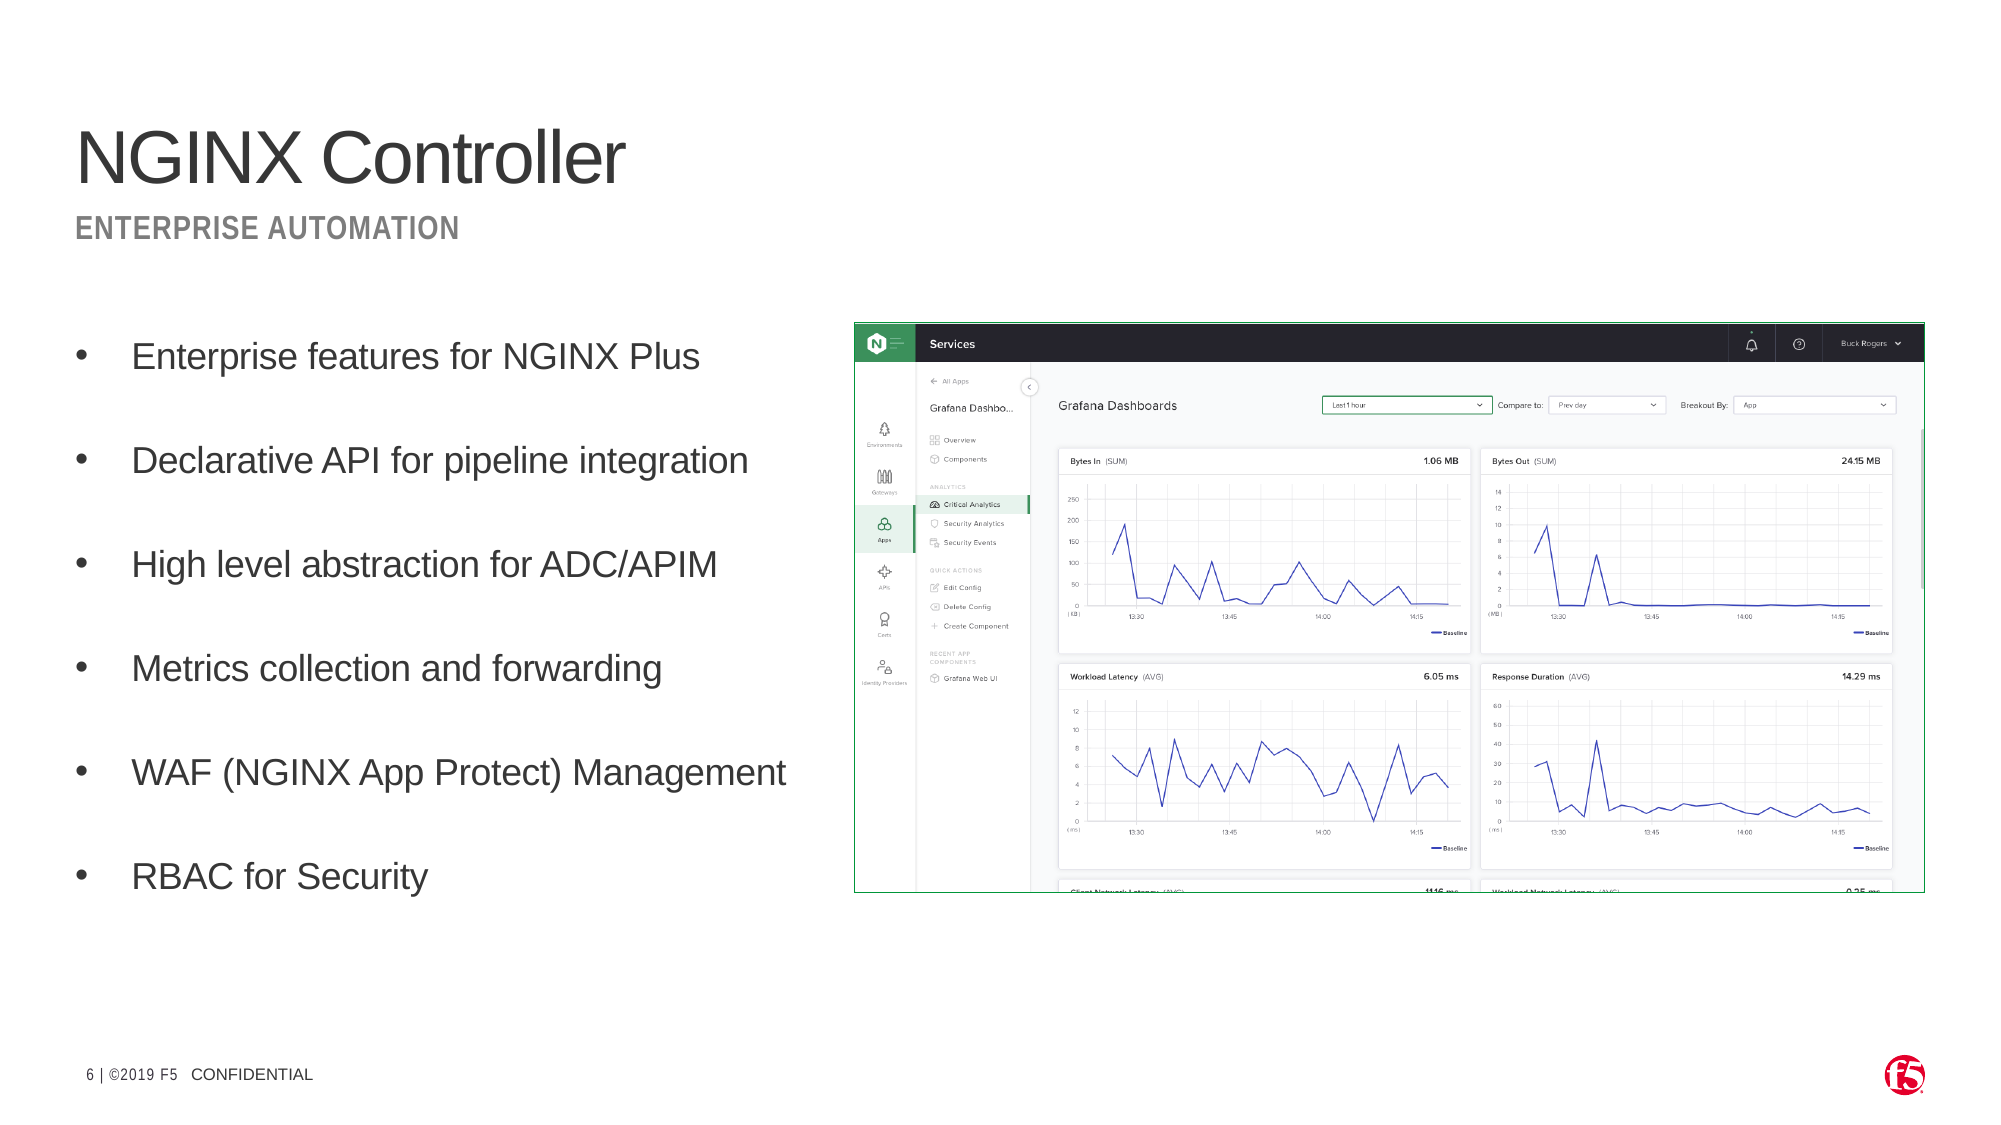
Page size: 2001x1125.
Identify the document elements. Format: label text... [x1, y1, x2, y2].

footer CONFIDENTIAL [191, 1063, 339, 1084]
list Enterprise Automation [75, 206, 1925, 247]
list Enterprise features for NGINX Plus Declarative API for pipeline integration High level abstraction for ADC/APIM Metrics collection and forwarding WAF (NGINX App Protect) Management RBAC for Security [75, 322, 832, 1054]
title NGINX Controller [75, 75, 1925, 199]
picture [854, 322, 1925, 893]
